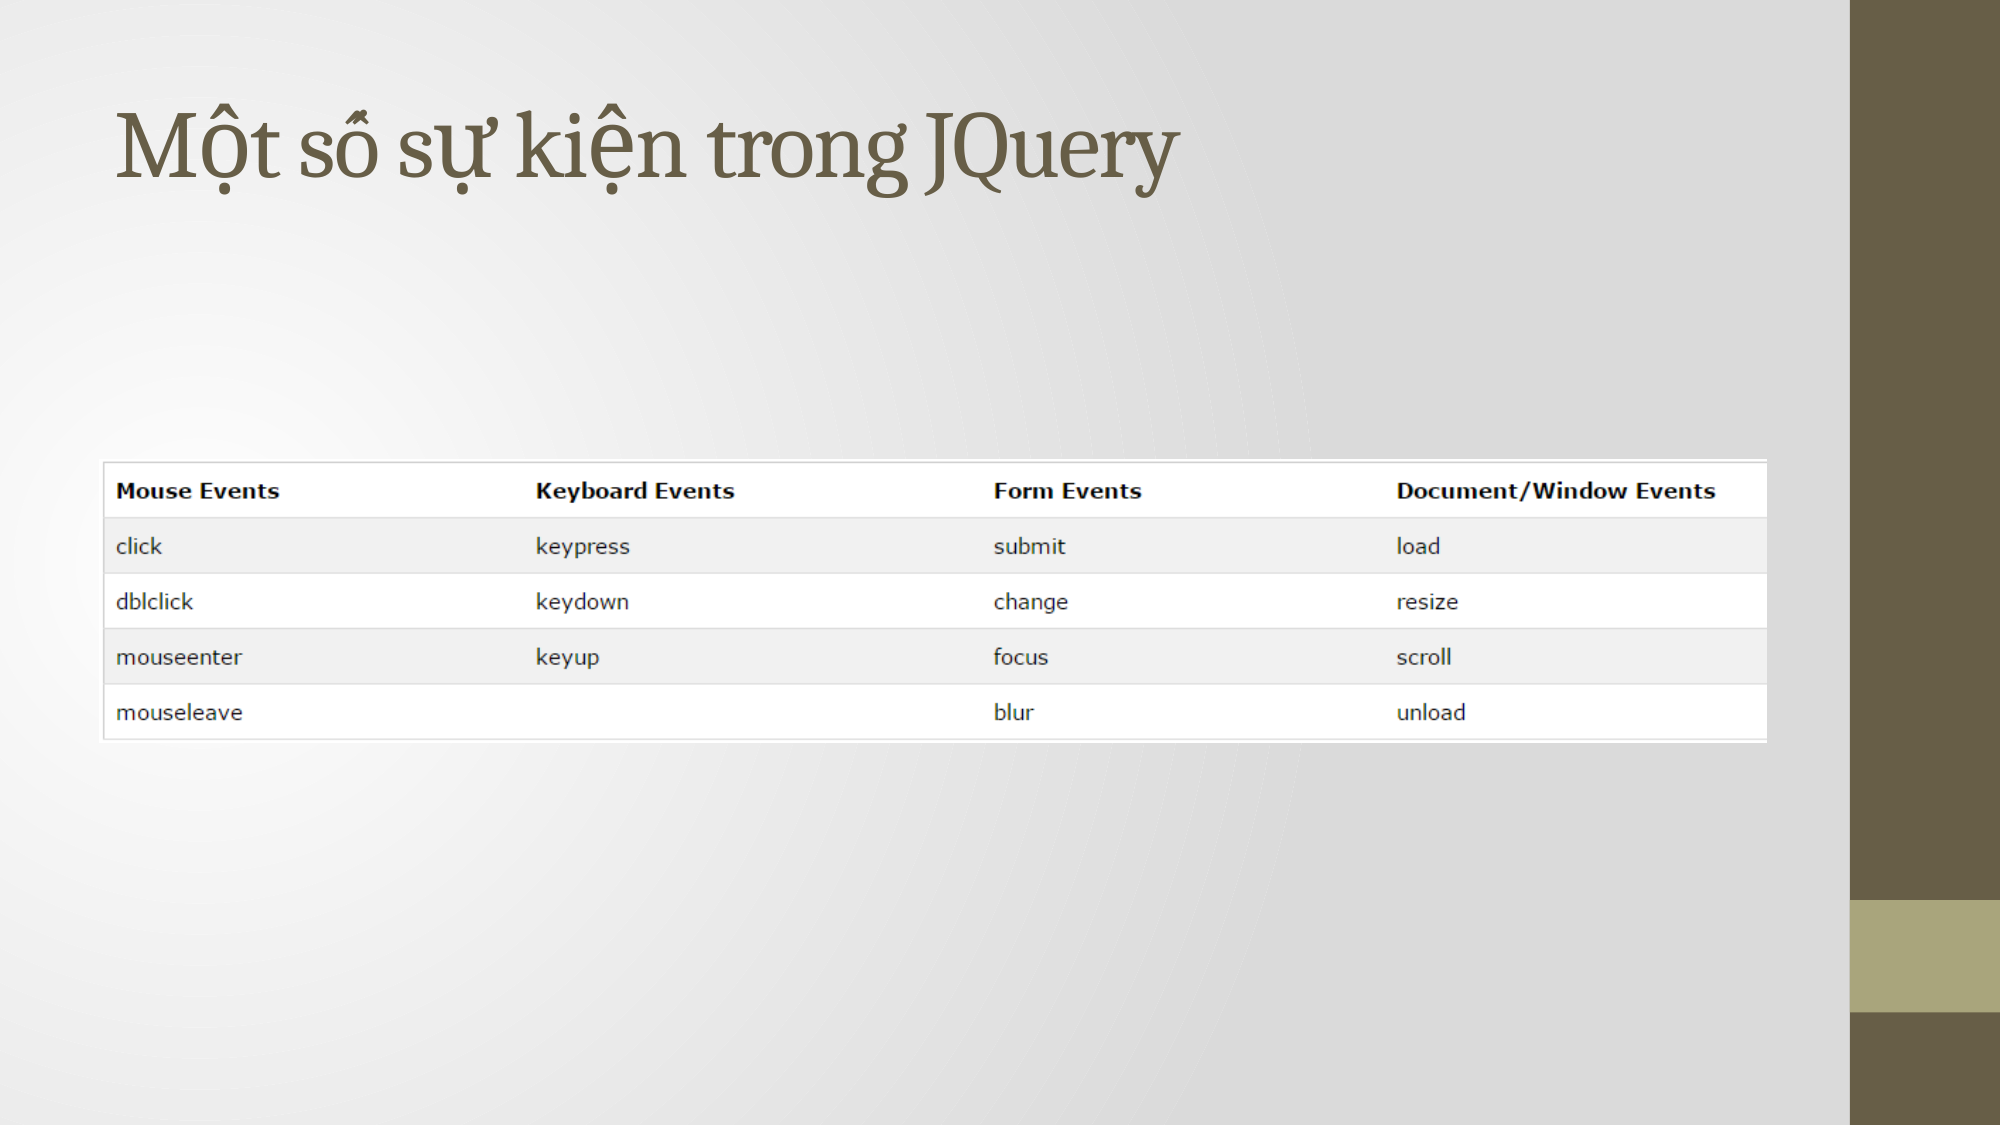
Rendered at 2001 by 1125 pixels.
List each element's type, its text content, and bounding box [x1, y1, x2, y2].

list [99, 459, 1768, 743]
title Một số sự kiện trong JQuery [99, 45, 1767, 233]
